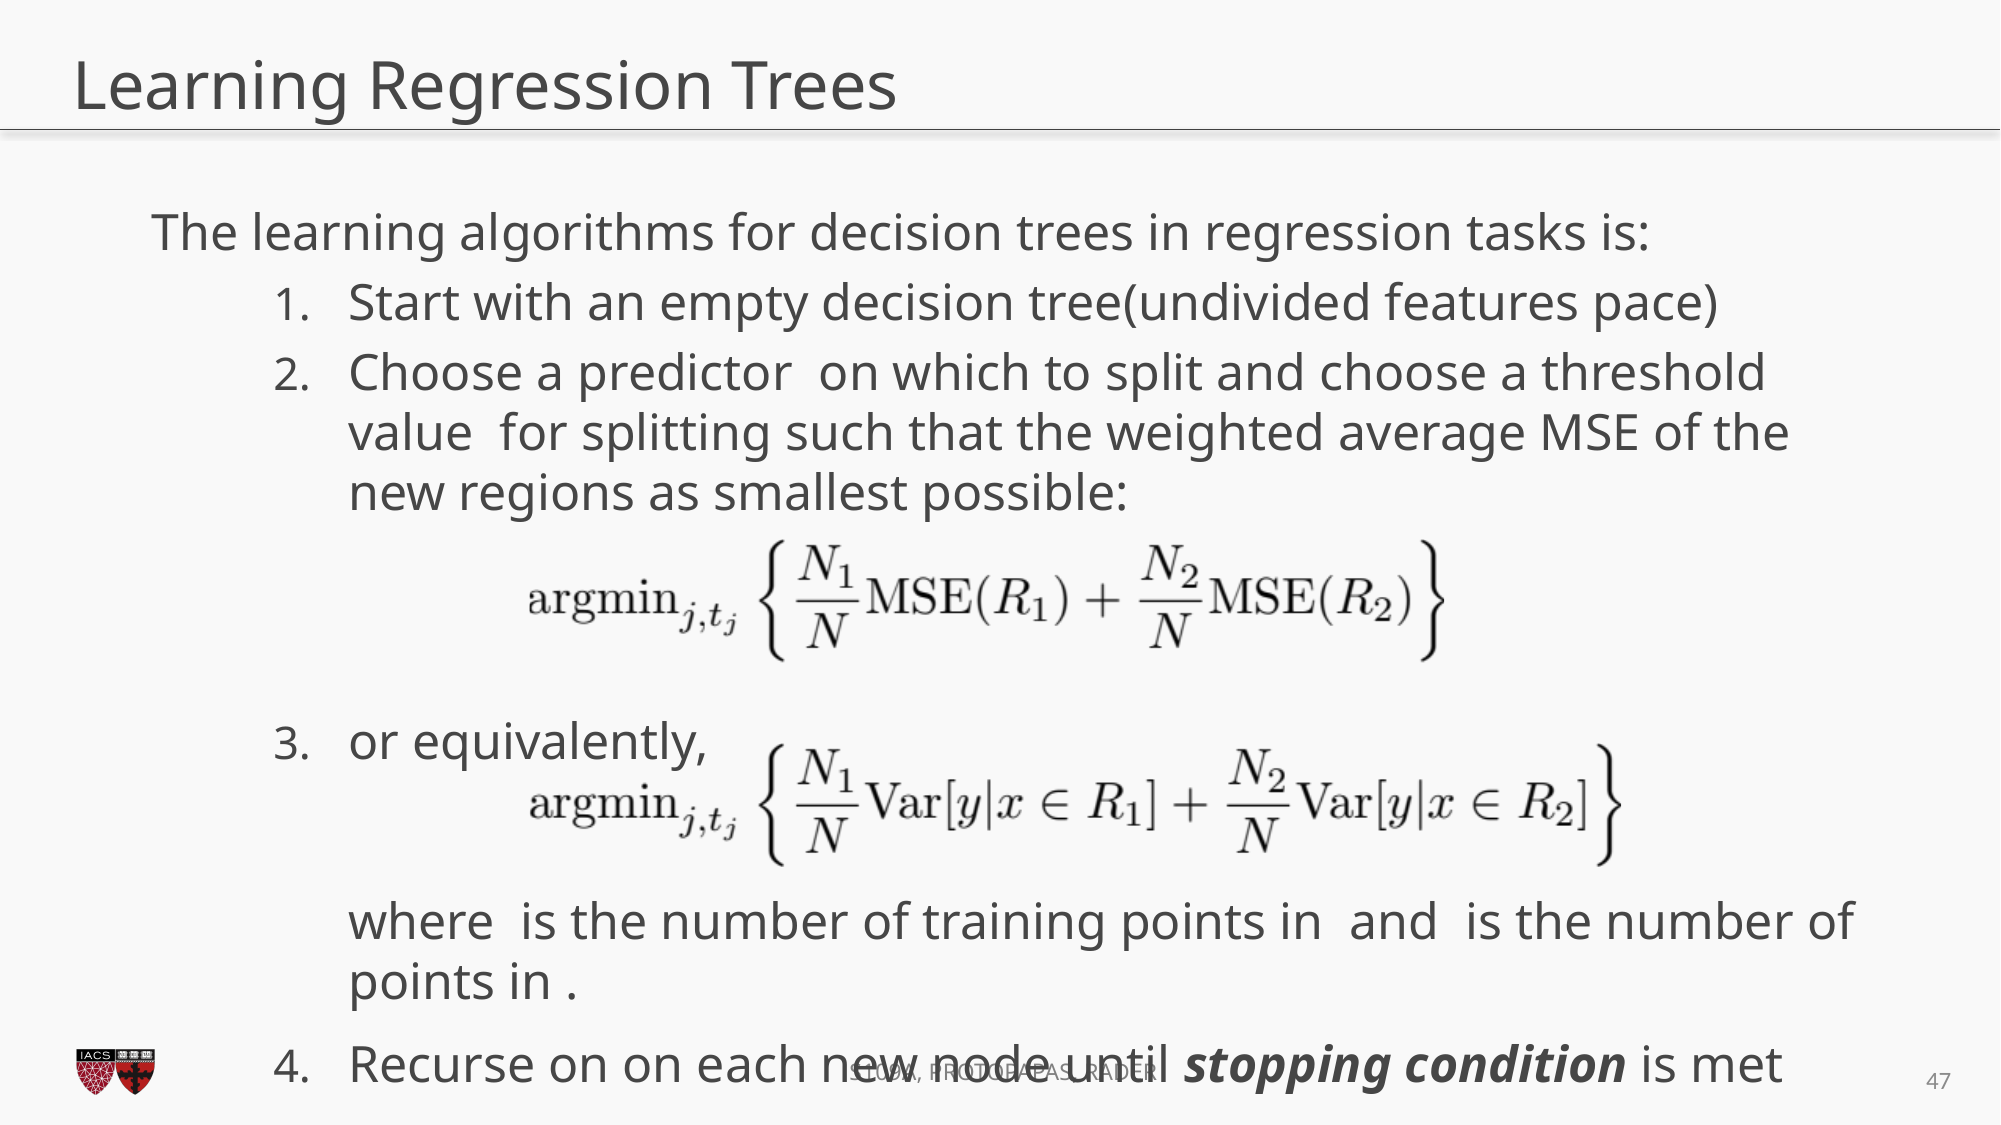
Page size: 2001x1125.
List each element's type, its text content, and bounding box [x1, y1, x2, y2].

title Learning Regression Trees [57, 35, 1943, 162]
picture [529, 743, 1622, 868]
picture [529, 539, 1445, 663]
slide_number 47 [1500, 1050, 1967, 1110]
picture [75, 1049, 155, 1095]
